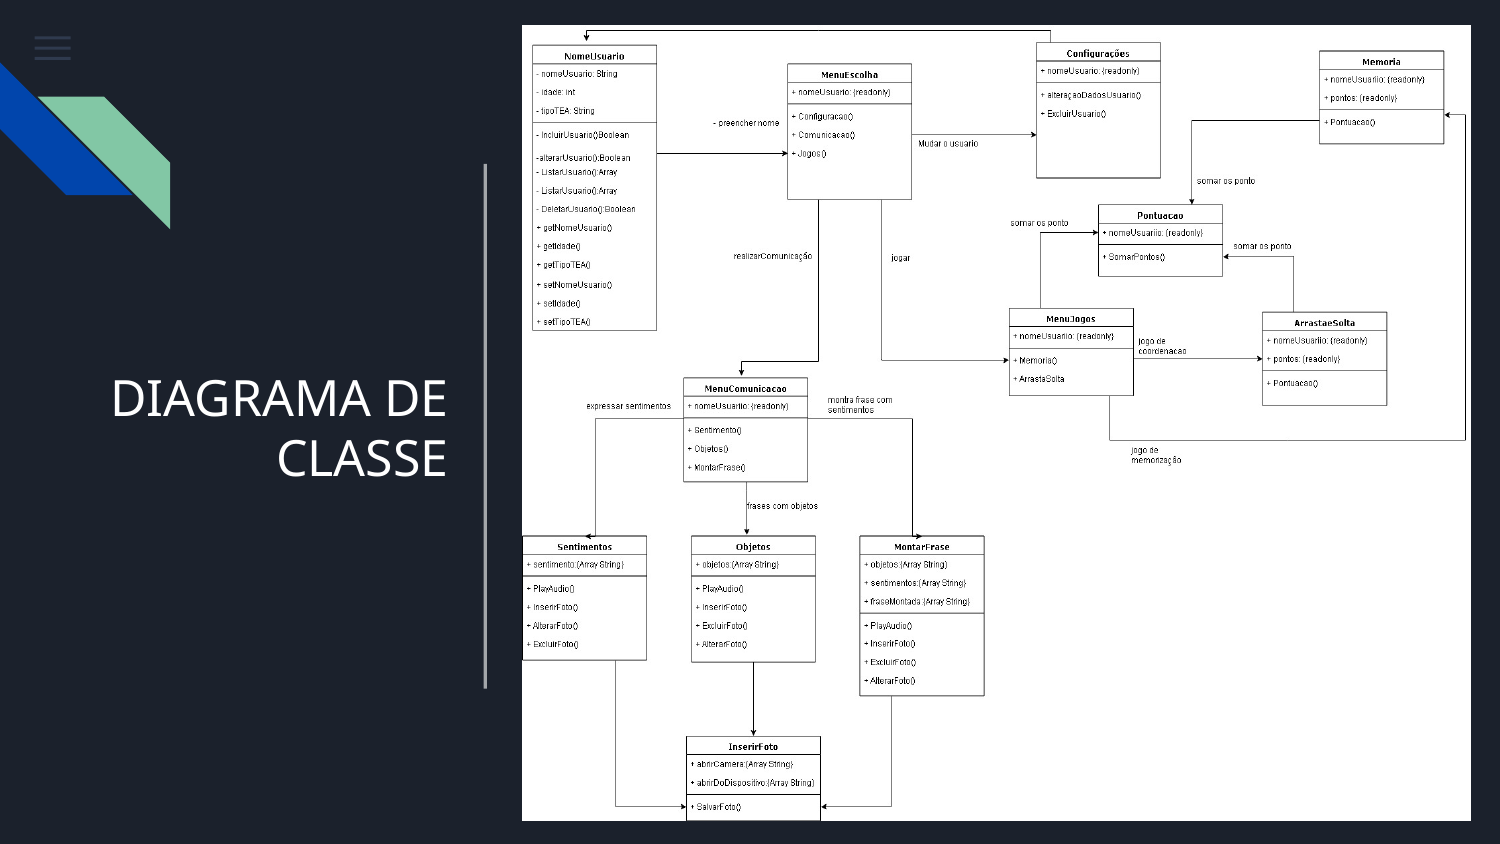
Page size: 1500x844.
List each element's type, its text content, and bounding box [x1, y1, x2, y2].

picture [522, 25, 1471, 821]
title DIAGRAMA DE CLASSE [60, 308, 464, 544]
